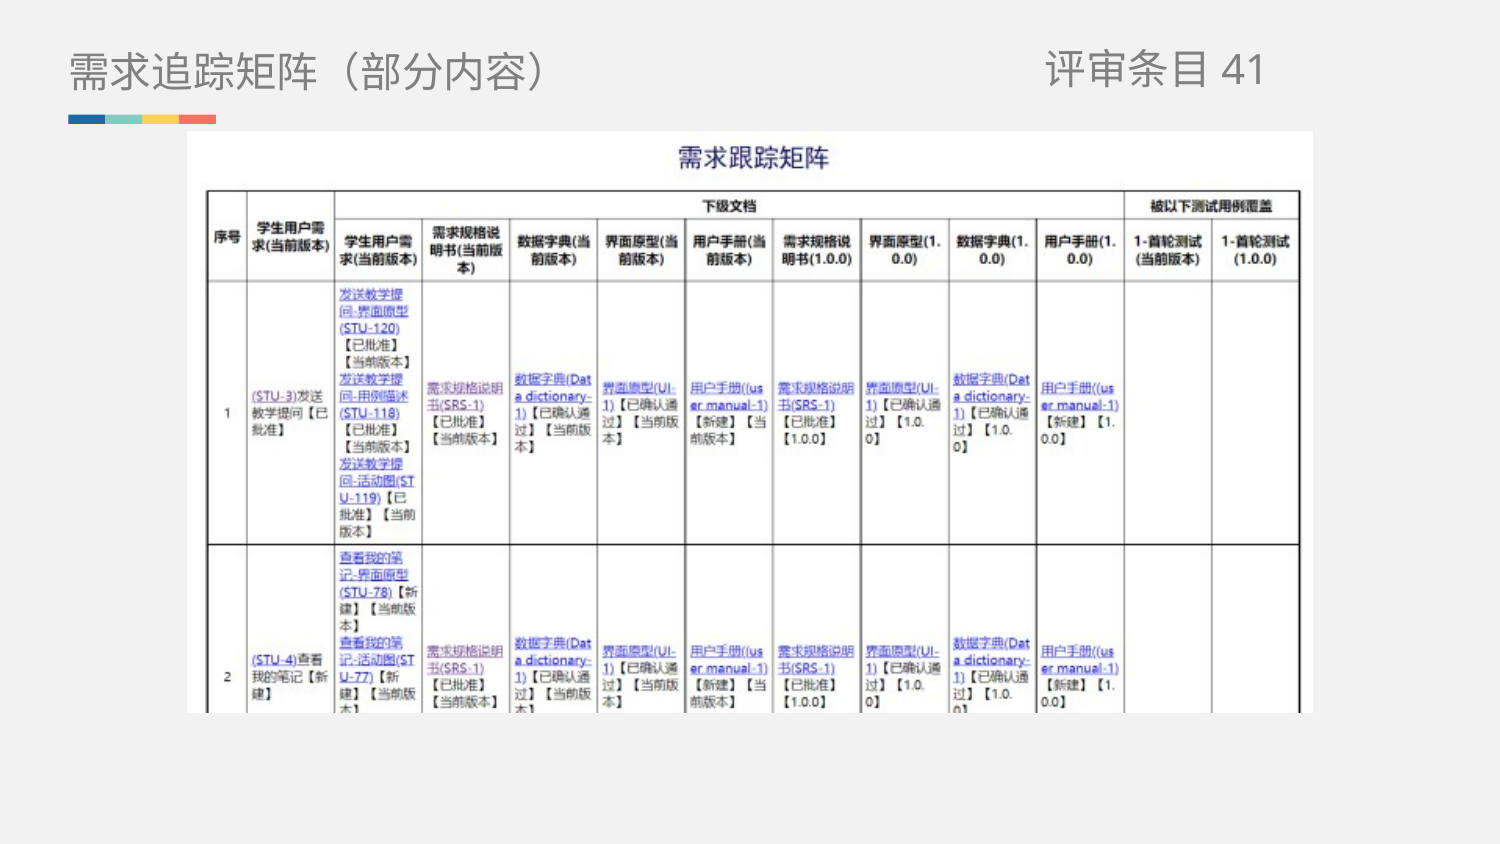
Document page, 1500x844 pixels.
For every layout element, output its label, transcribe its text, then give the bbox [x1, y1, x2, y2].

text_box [68, 114, 217, 125]
text_box 评审条目41 [1044, 43, 1500, 94]
picture [187, 131, 1313, 713]
text_box 需求追踪矩阵（部分内容） [68, 45, 604, 96]
